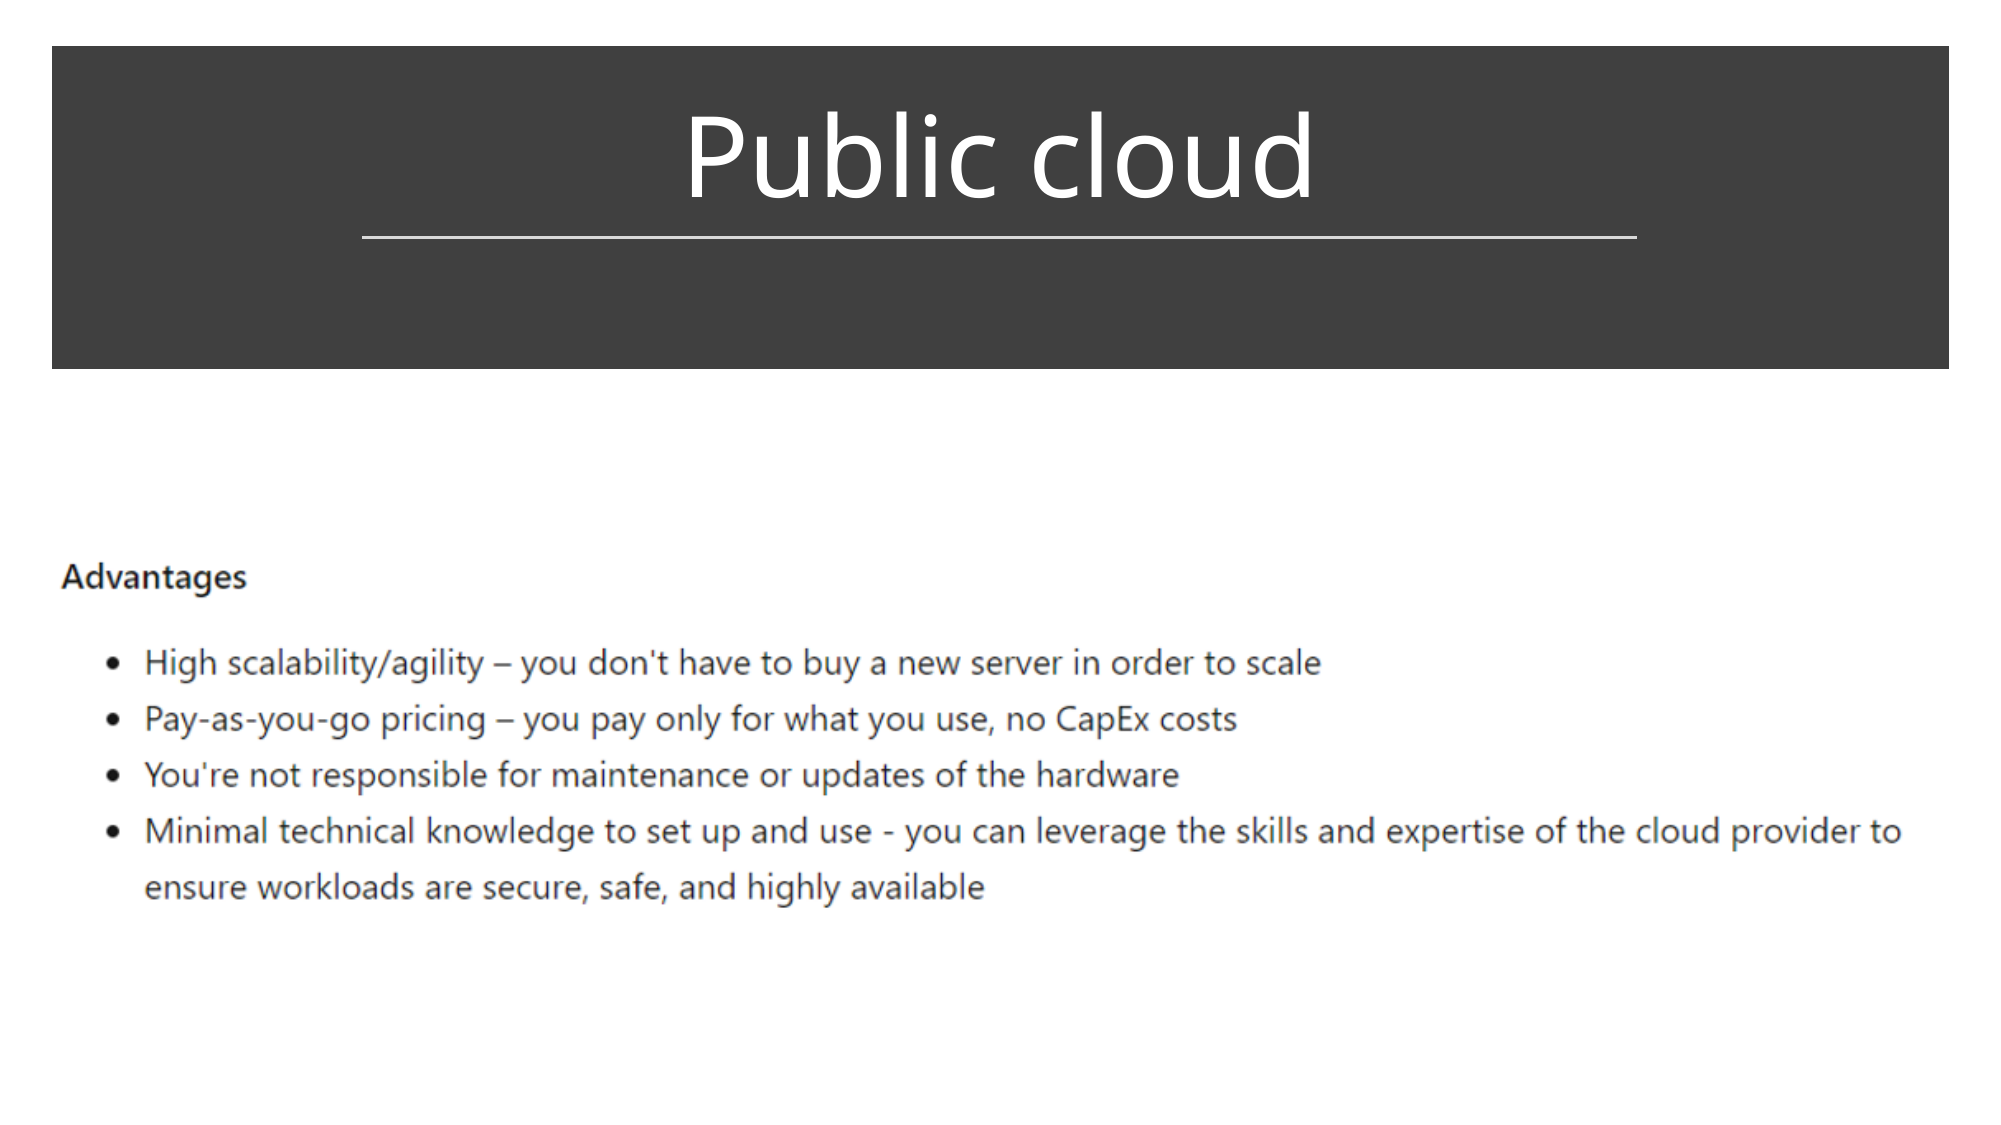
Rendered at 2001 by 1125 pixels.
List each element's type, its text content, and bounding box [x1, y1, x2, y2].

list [52, 543, 1939, 936]
title Public cloud [86, 76, 1914, 230]
text_box [61, 55, 1939, 360]
